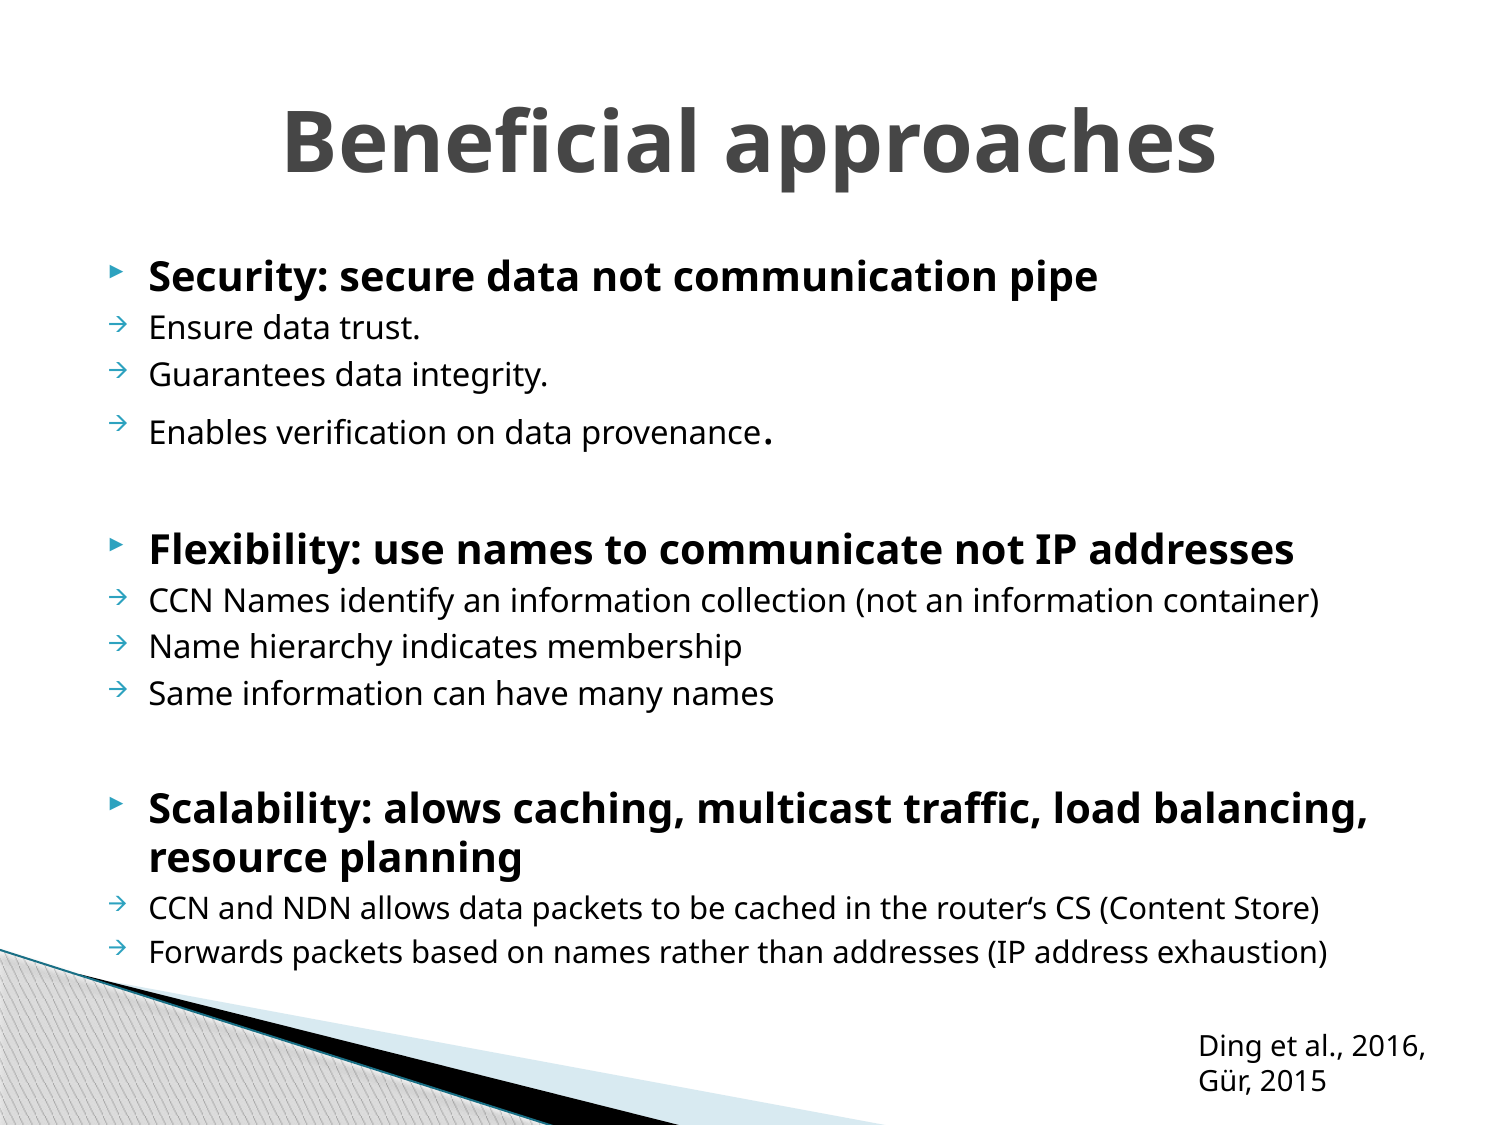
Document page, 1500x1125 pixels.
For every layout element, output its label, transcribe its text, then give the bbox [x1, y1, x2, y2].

title Beneficial approaches [75, 45, 1425, 233]
text_box Ding et al., 2016, Gür, 2015 [1183, 1019, 1450, 1105]
list Security: secure data not communication pipe Ensure data trust. Guarantees data integrity. Enables verification on data provenance. Flexibility: use names to communicate not IP addresses CCN Names identify an information collection (not an information container) Name hierarchy indicates membership Same information can have many names Scalability: alows caching, multicast traffic, load balancing, resource planning CCN and NDN allows data packets to be cached in the router‘s CS (Content Store) Forwards packets based on names rather than addresses (IP address exhaustion) [75, 243, 1425, 986]
